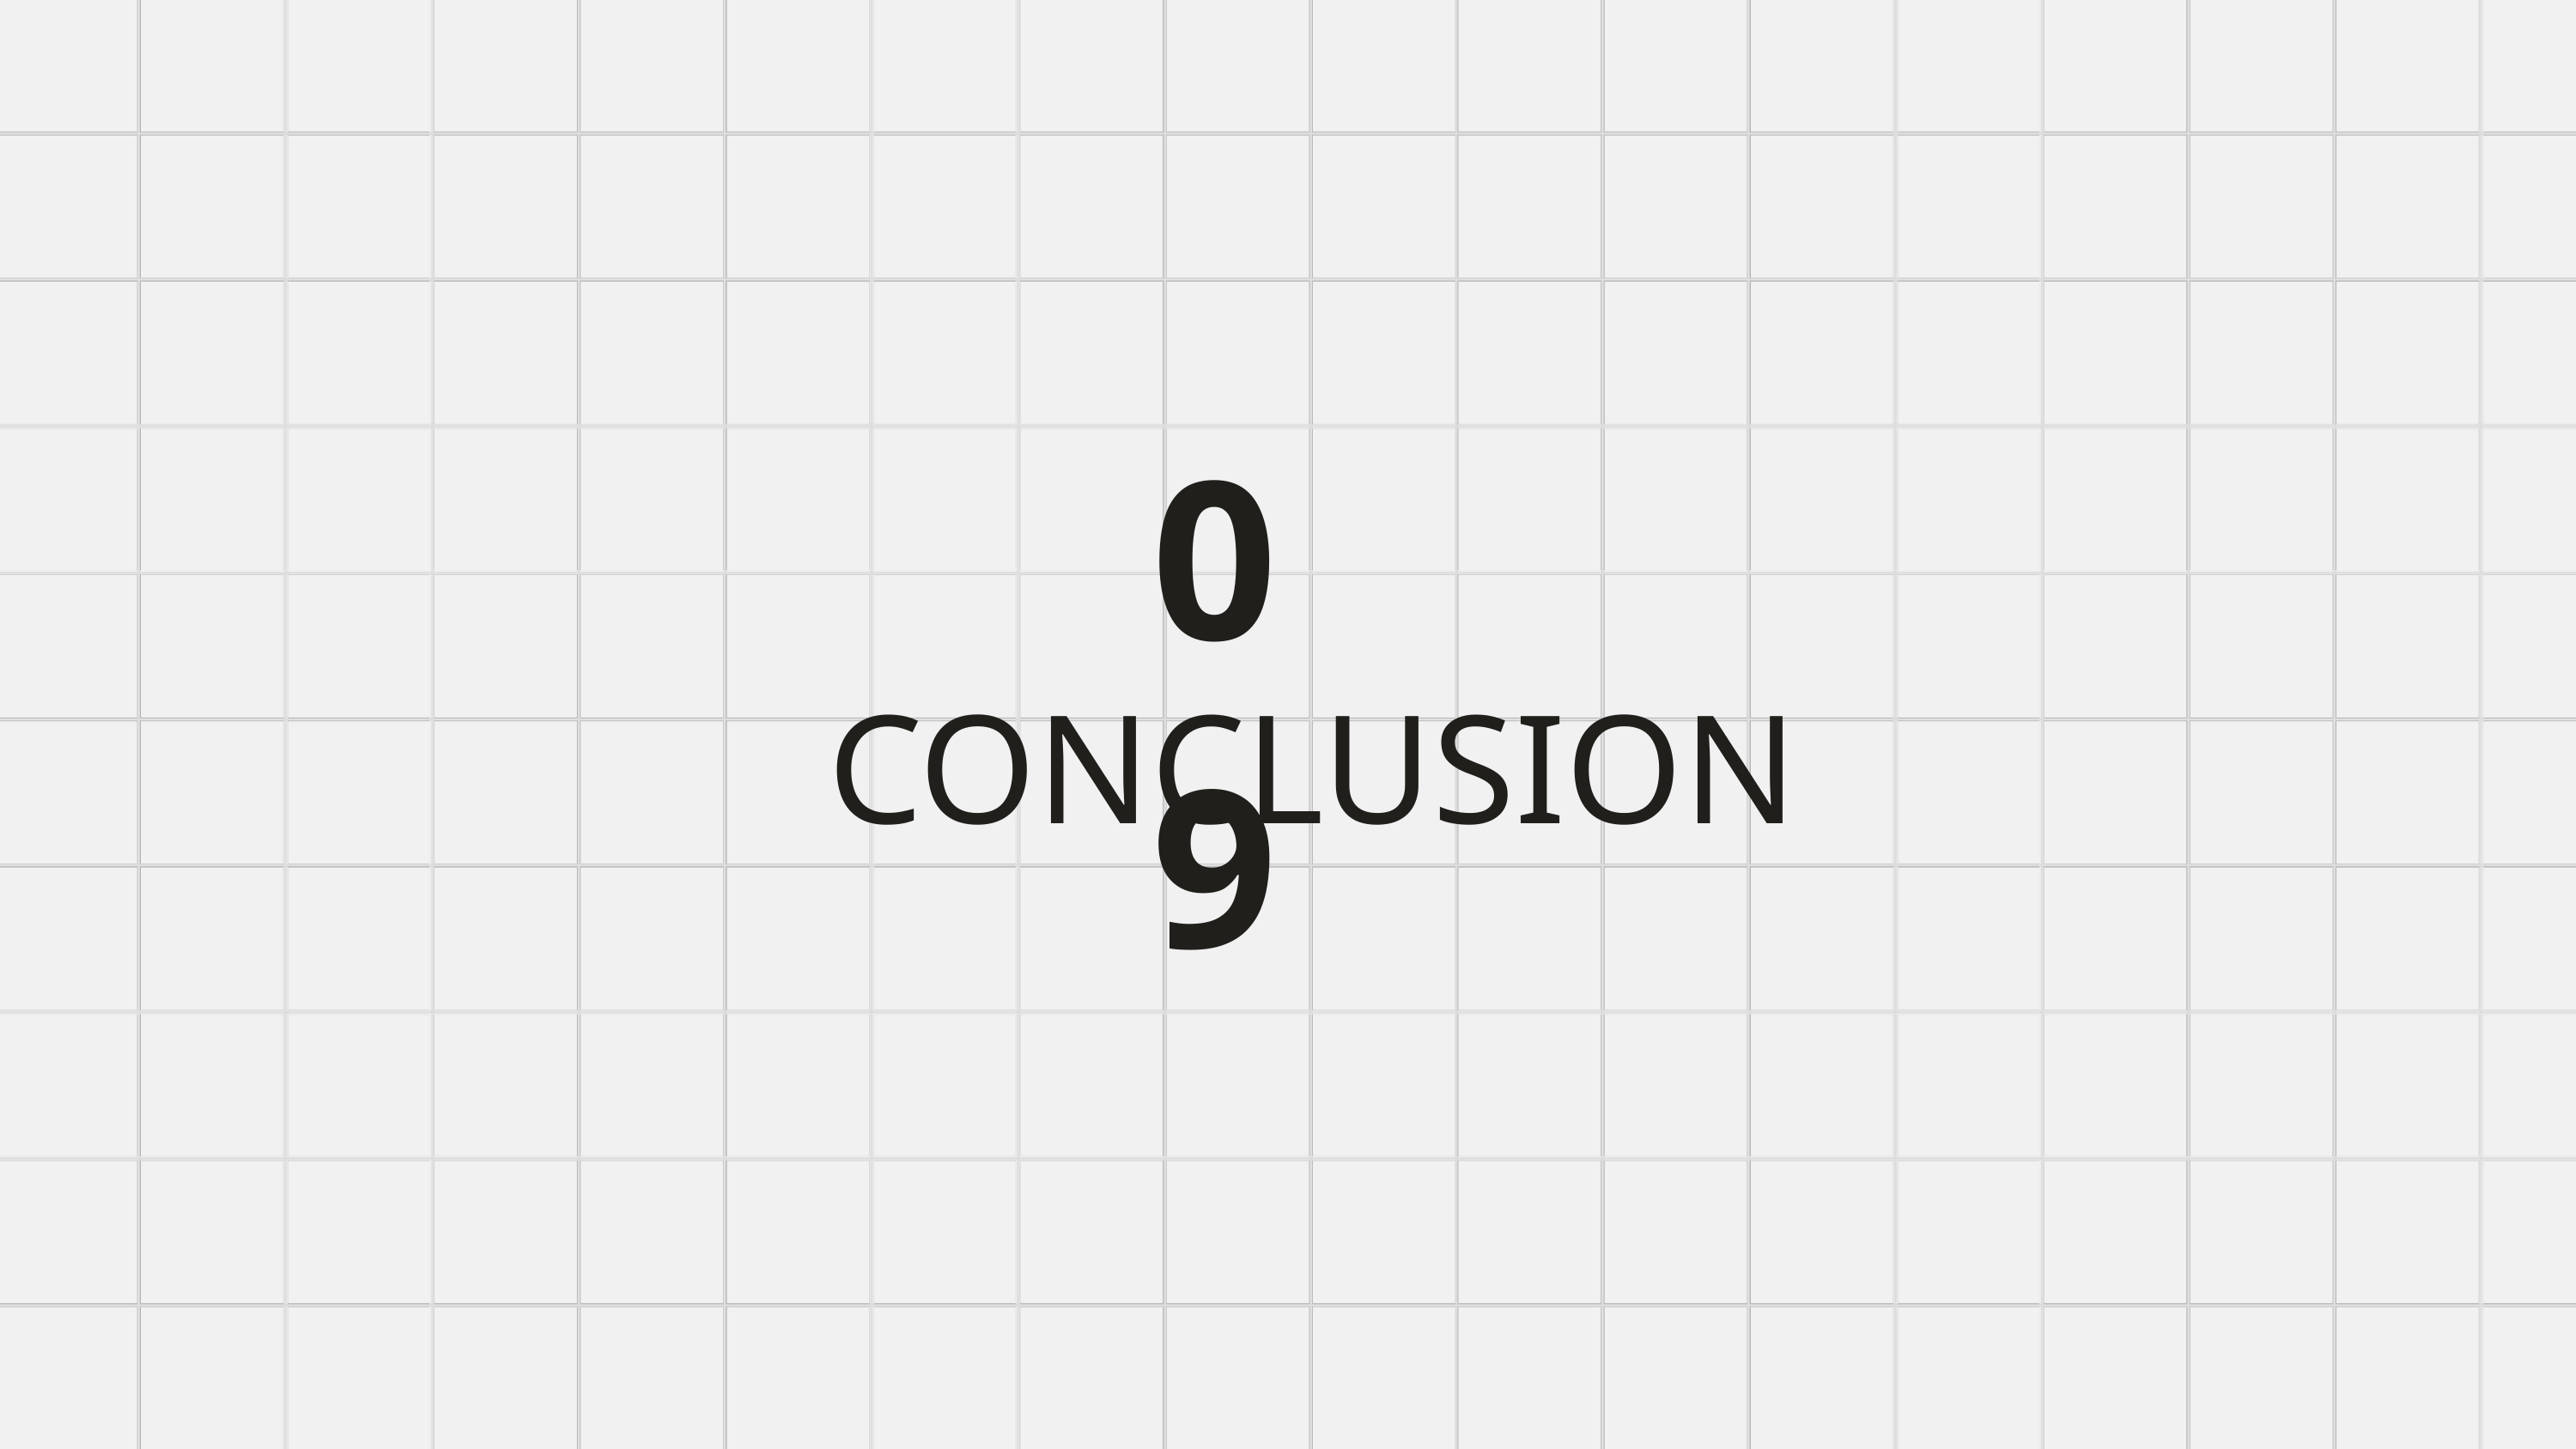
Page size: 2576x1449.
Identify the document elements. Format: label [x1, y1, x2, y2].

text_box [0, 0, 2576, 1449]
